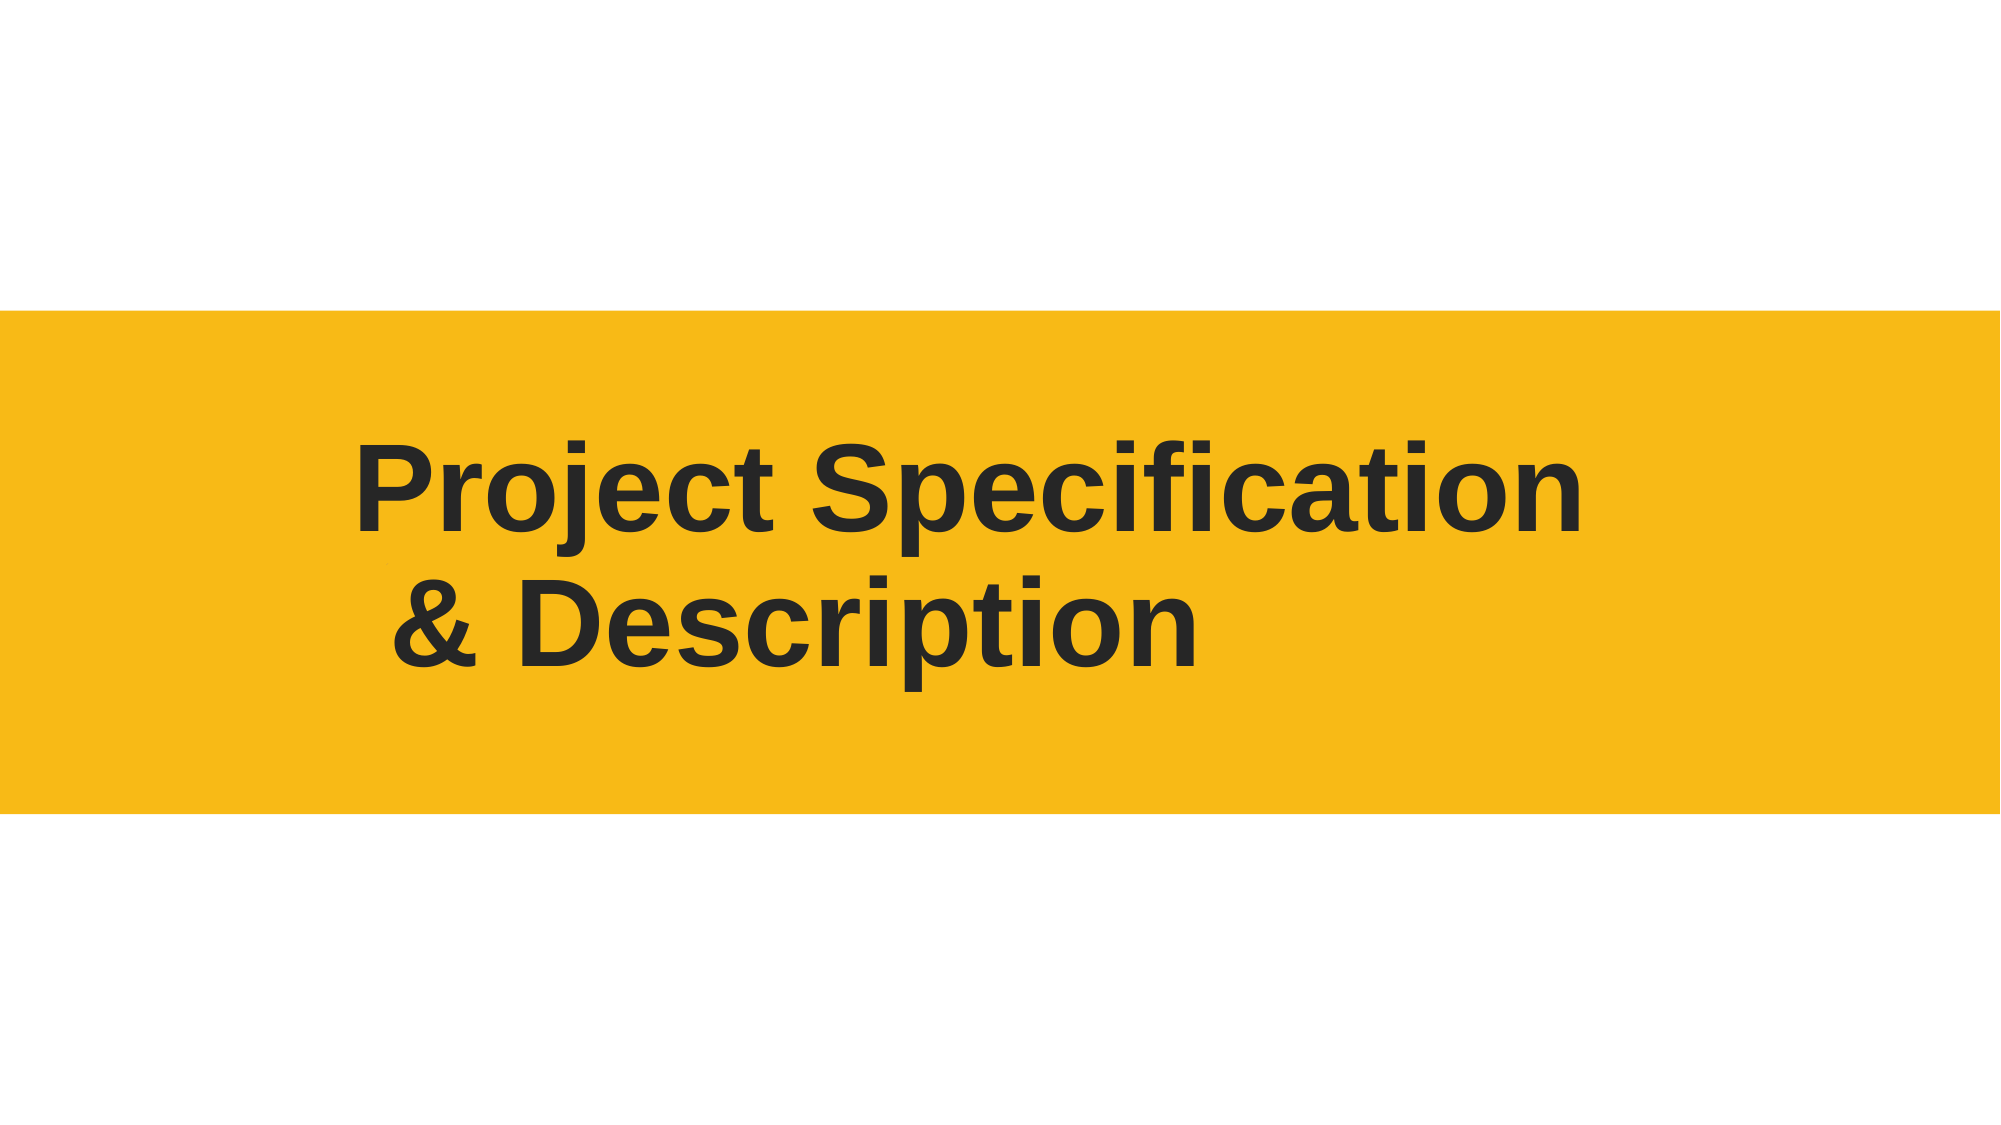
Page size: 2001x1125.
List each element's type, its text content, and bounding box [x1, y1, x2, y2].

list Project Specification & Description [337, 415, 1700, 547]
